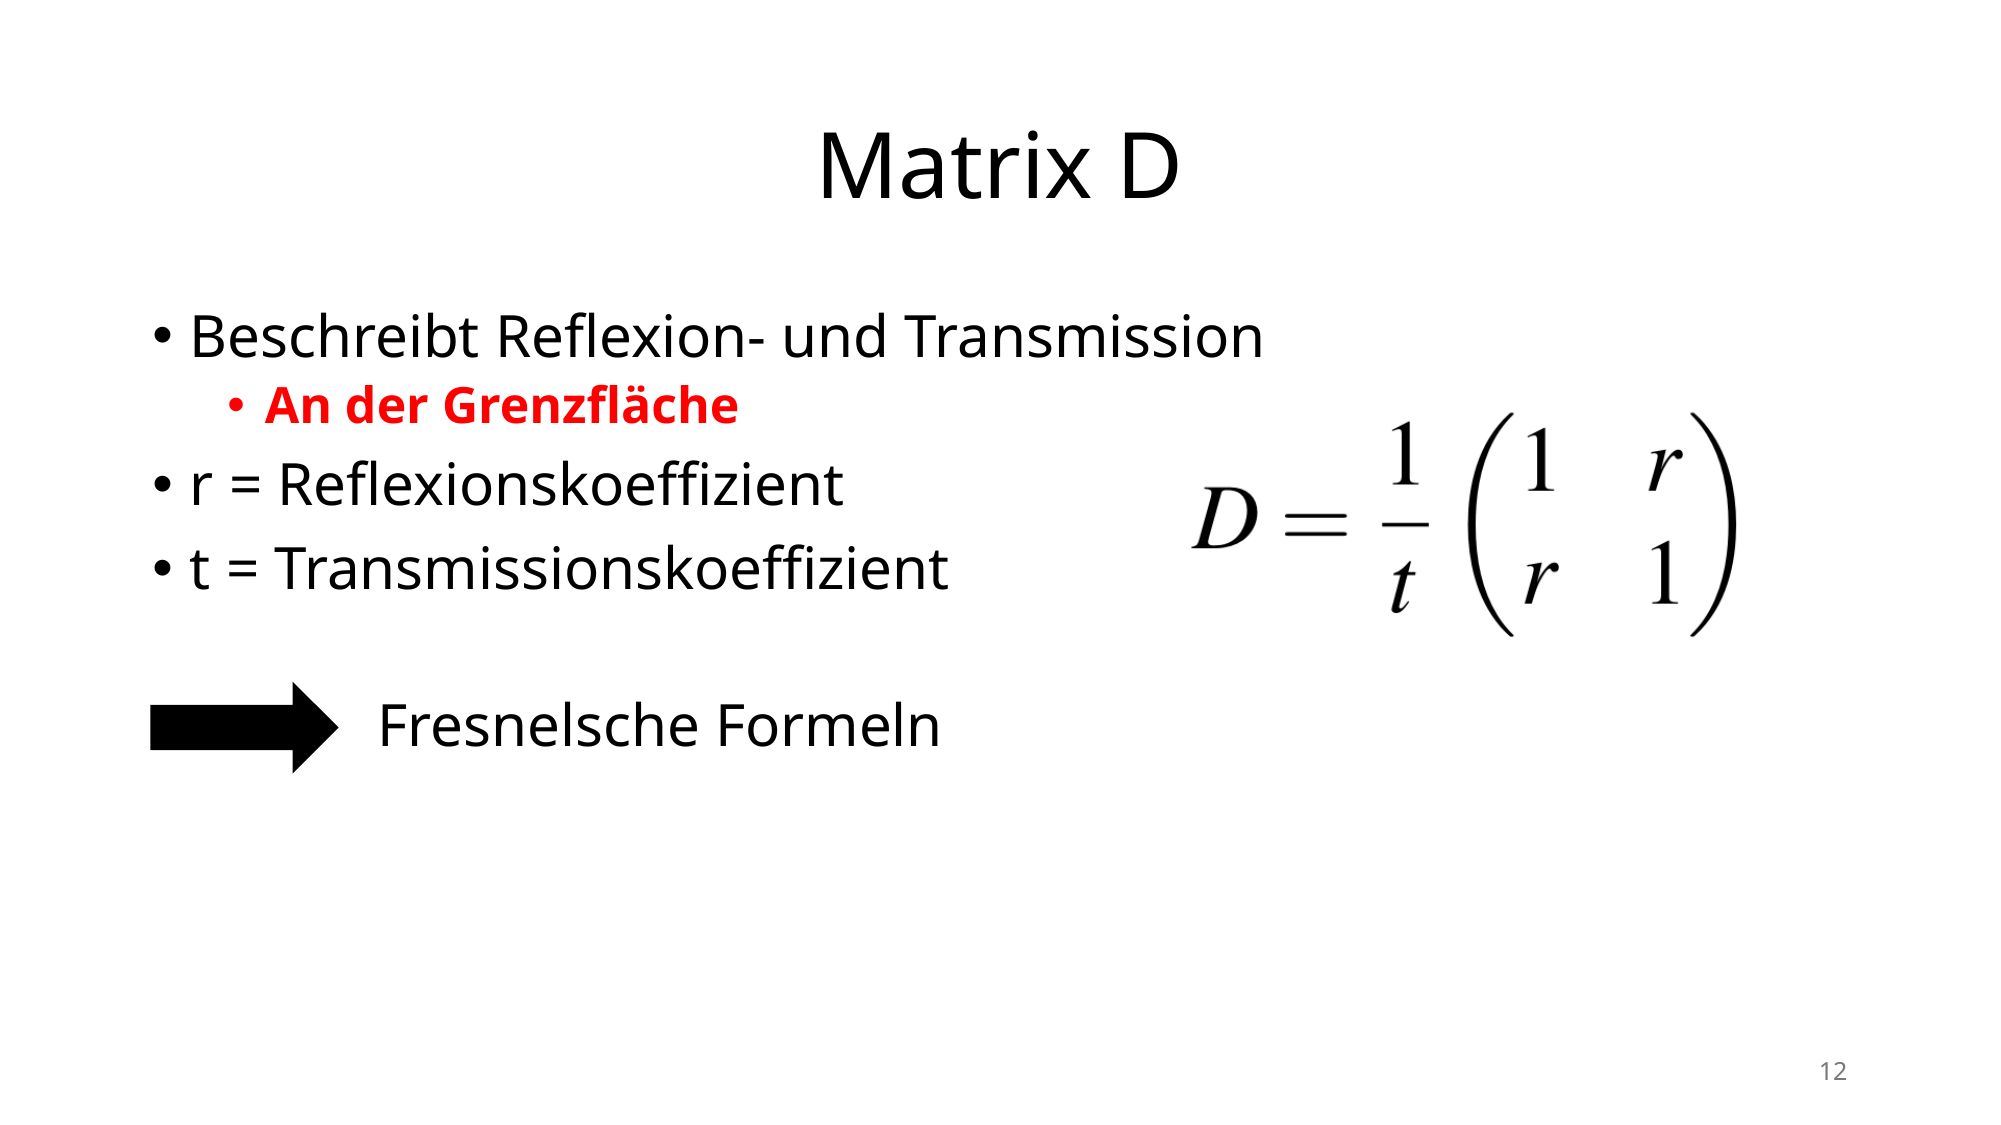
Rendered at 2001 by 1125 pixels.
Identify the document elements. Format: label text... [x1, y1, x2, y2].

text_box [150, 681, 339, 774]
title Matrix D [137, 59, 1863, 278]
slide_number 12 [1412, 1042, 1863, 1103]
picture [1160, 358, 1757, 657]
list Beschreibt Reflexion- und Transmission An der Grenzfläche r = Reflexionskoeffizient t = Transmissionskoeffizient Fresnelsche Formeln [137, 299, 1863, 1014]
